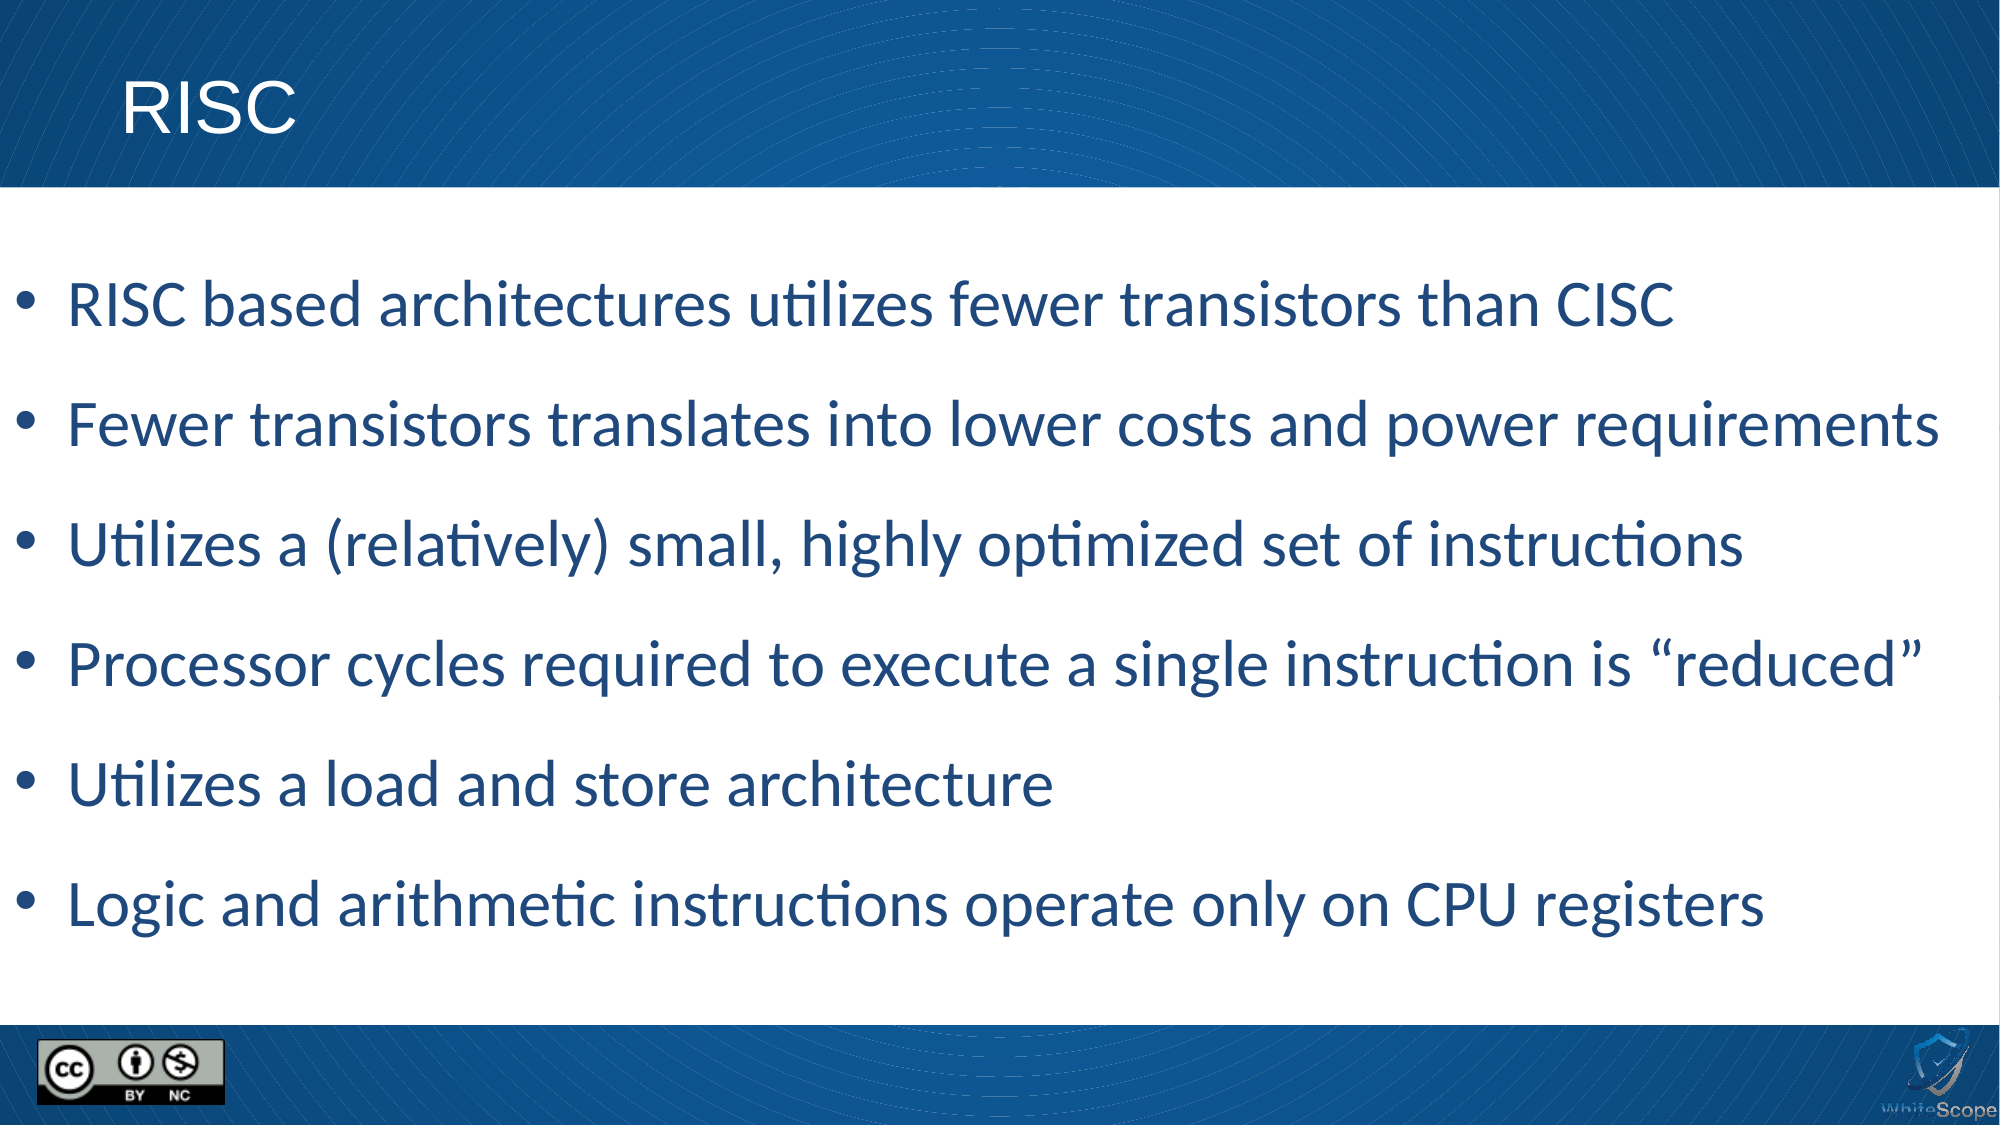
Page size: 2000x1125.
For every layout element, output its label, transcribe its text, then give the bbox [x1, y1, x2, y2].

text_box RISC based architectures utilizes fewer transistors than CISC Fewer transistors translates into lower costs and power requirements Utilizes a (relatively) small, highly optimized set of instructions Processor cycles required to execute a single instruction is “reduced” Utilizes a load and store architecture Logic and arithmetic instructions operate only on CPU registers [0, 212, 1975, 947]
title RISC [99, 45, 1900, 162]
picture [37, 1039, 225, 1105]
picture [1862, 1016, 2000, 1125]
